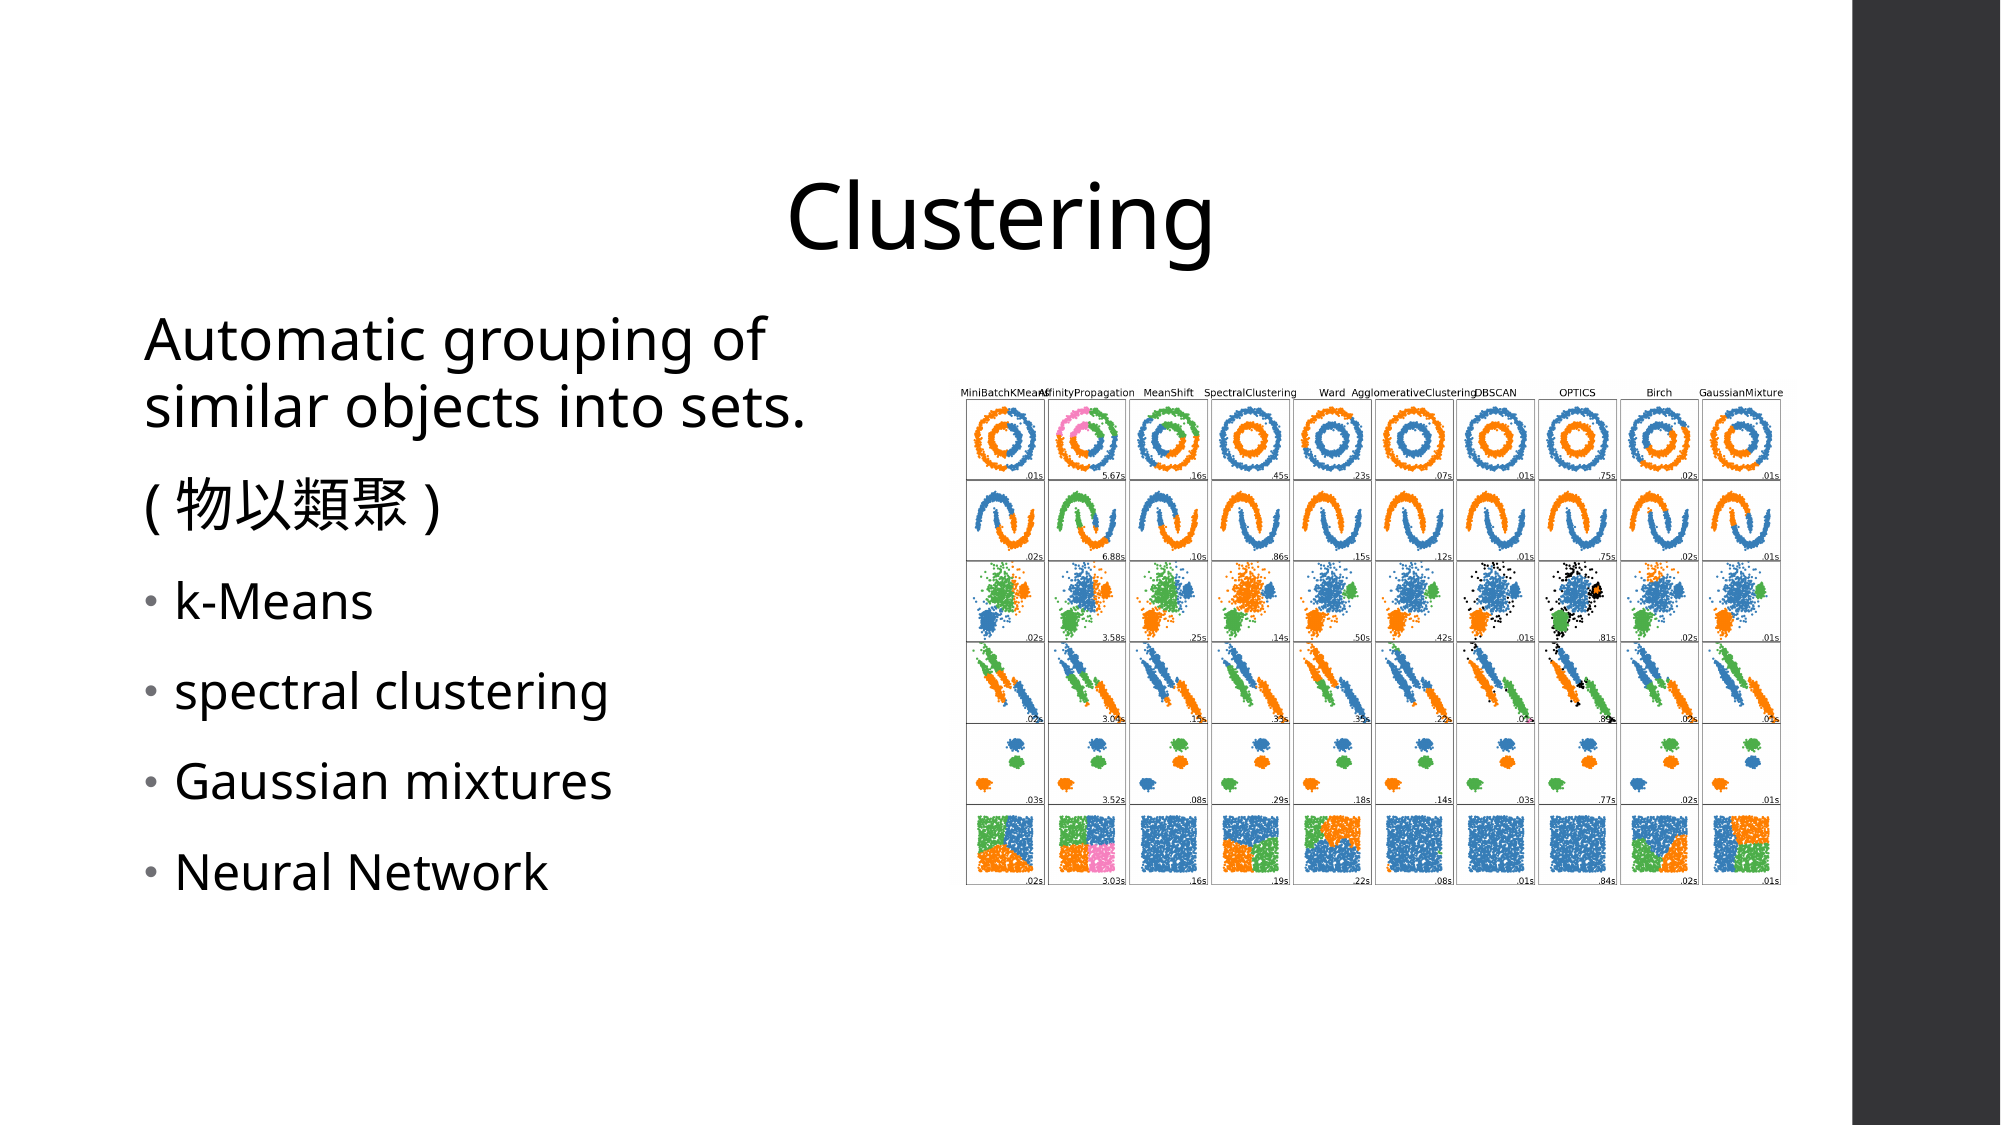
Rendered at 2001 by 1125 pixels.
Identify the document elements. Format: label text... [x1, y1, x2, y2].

title Clustering [206, 60, 1797, 278]
list Automatic grouping of similar objects into sets. (物以類聚) k-Means spectral clustering Gaussian mixtures Neural Network [129, 299, 966, 1014]
picture [949, 379, 1798, 885]
